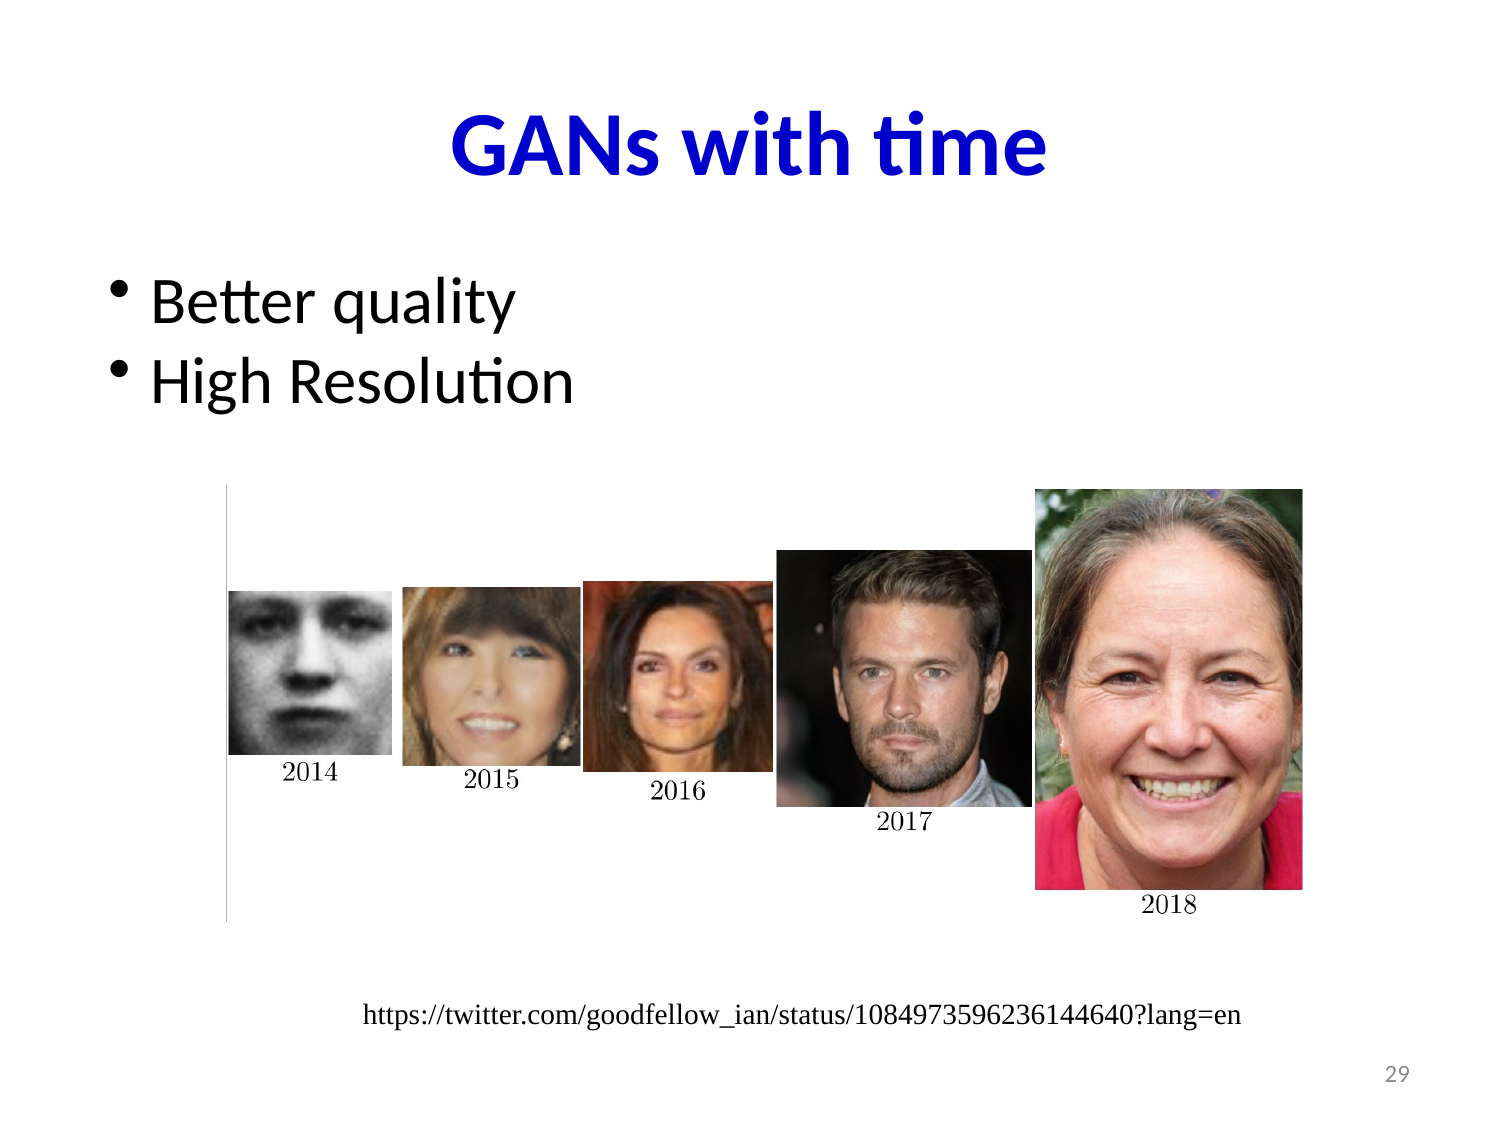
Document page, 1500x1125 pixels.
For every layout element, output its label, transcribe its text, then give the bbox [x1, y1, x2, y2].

picture [225, 485, 1305, 923]
slide_number 29 [1074, 1042, 1425, 1103]
title GANs with time [75, 45, 1425, 233]
text_box Better quality High Resolution [102, 250, 582, 423]
text_box https://twitter.com/goodfellow_ian/status/1084973596236144640?lang=en [357, 955, 1257, 1037]
